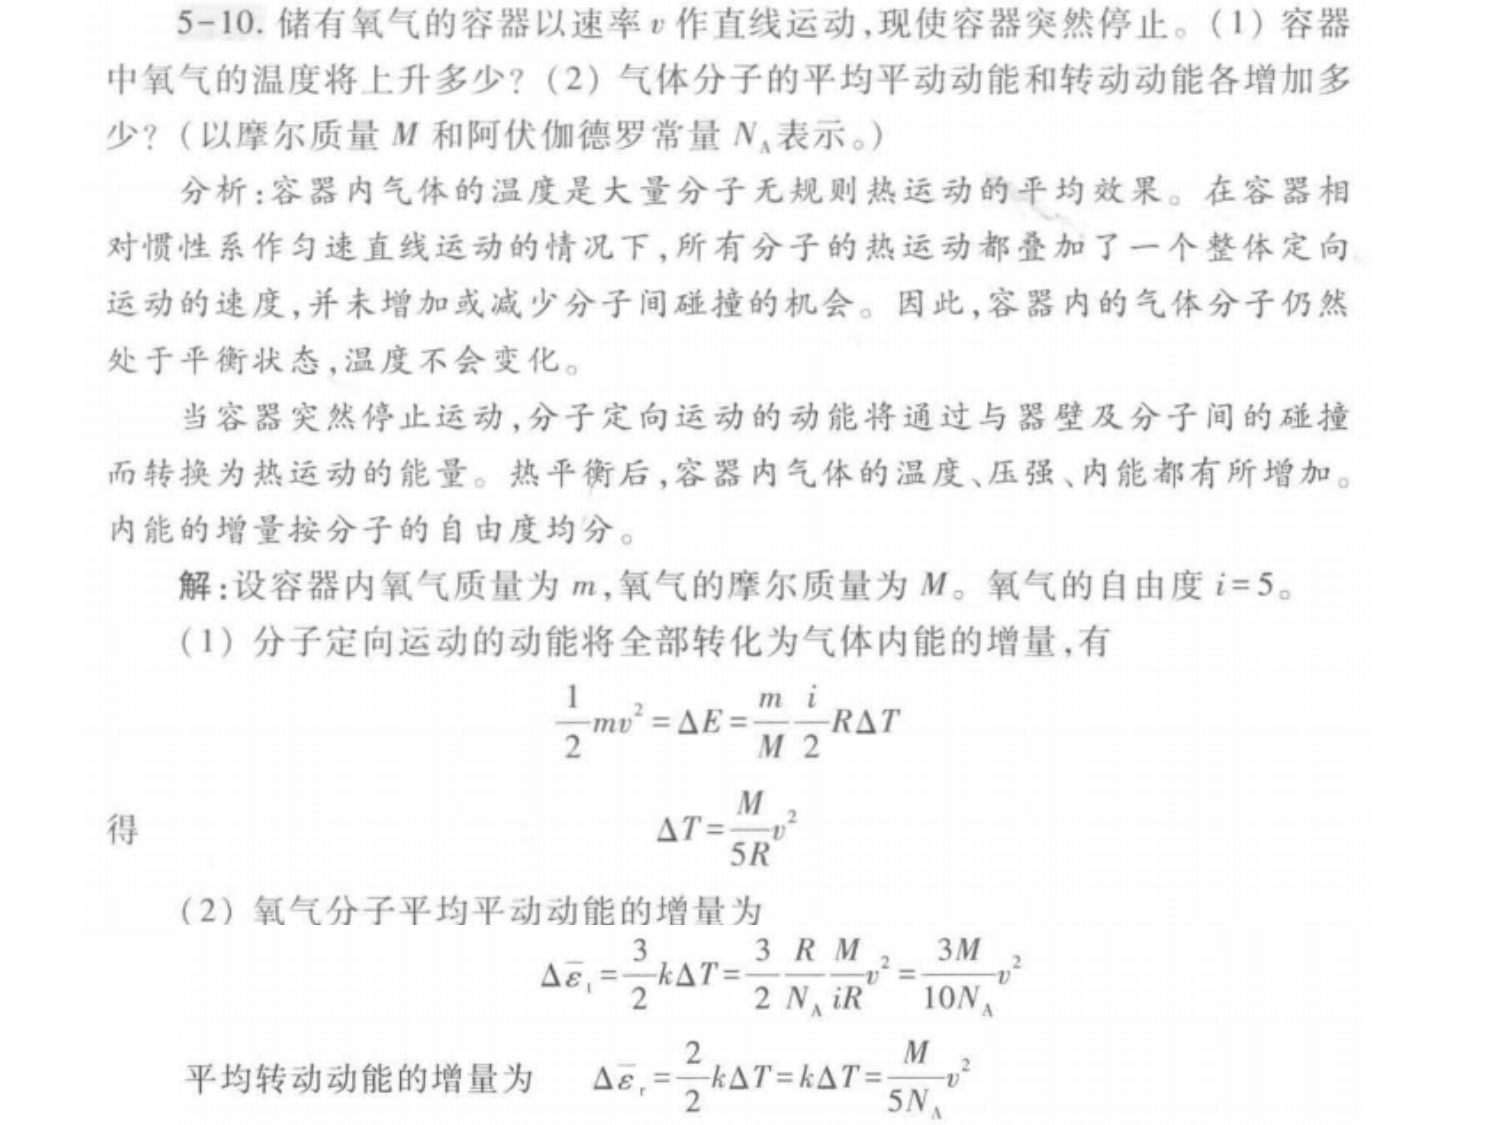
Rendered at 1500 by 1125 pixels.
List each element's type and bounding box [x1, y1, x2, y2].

picture [81, 0, 1374, 1125]
